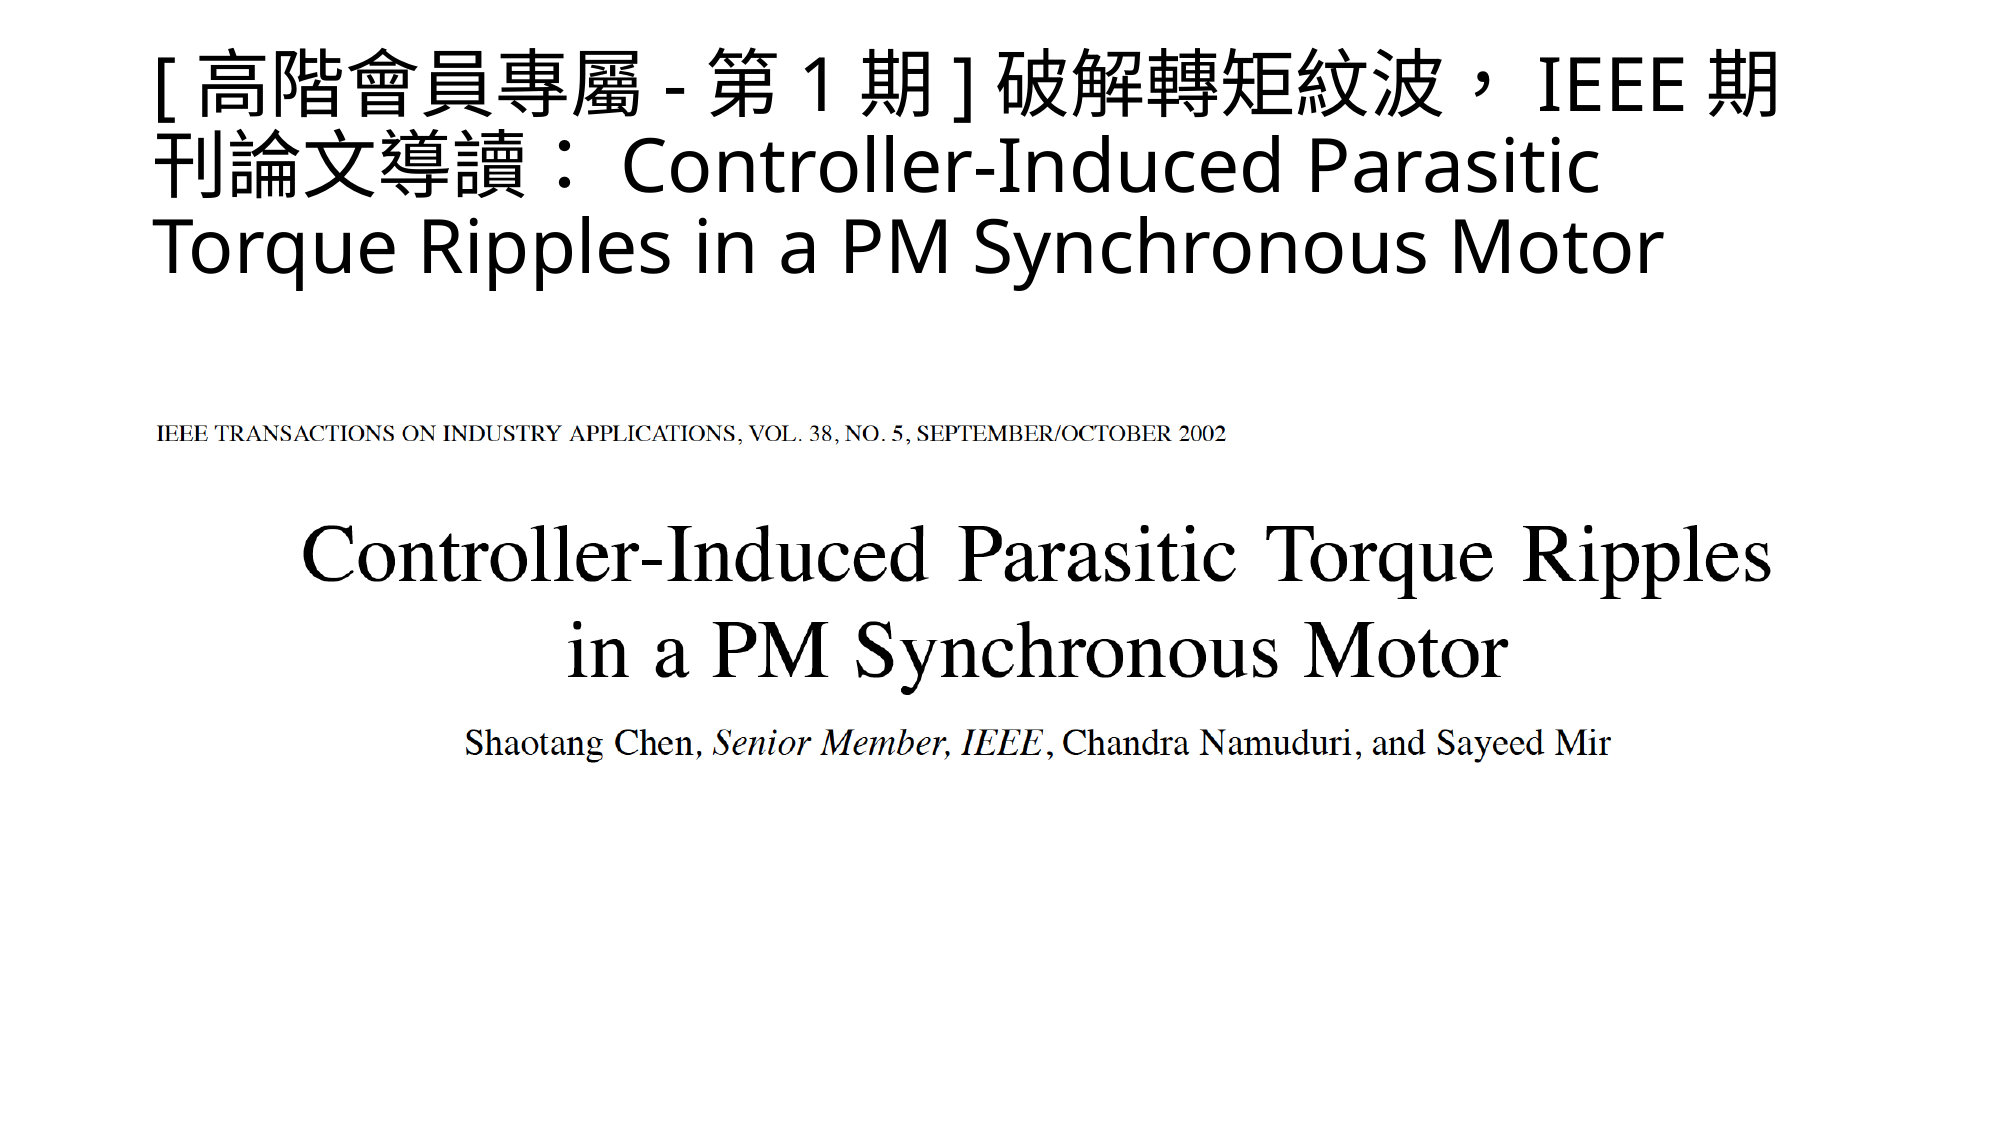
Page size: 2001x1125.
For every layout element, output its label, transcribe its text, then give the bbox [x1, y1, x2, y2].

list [137, 396, 1863, 785]
title [高階會員專屬-第1期]破解轉矩紋波，IEEE期刊論文導讀：Controller-Induced Parasitic Torque Ripples in a PM Synchronous Motor [137, 59, 1863, 278]
